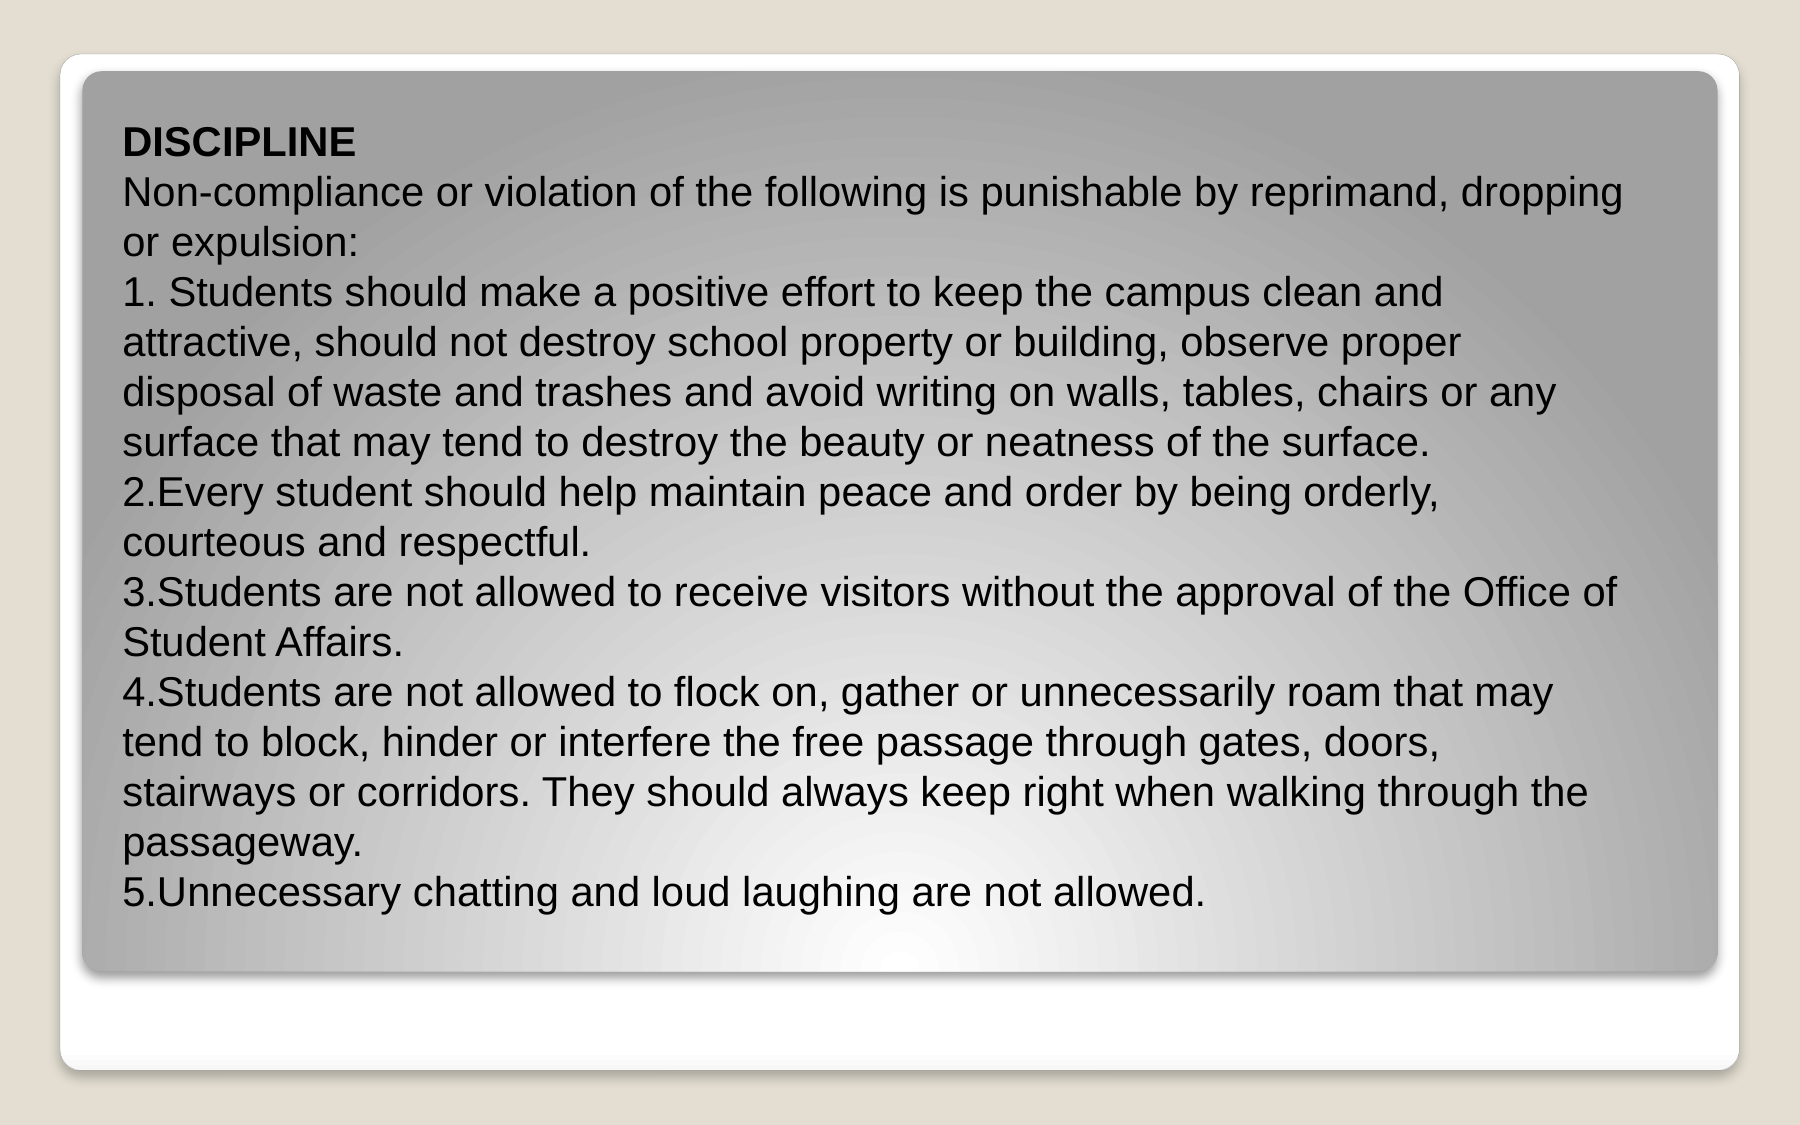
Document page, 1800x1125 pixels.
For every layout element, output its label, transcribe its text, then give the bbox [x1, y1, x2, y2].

title DISCIPLINE Non-compliance or violation of the following is punishable by reprimand, dropping or expulsion: 1. Students should make a positive effort to keep the campus clean and attractive, should not destroy school property or building, observe proper disposal of waste and trashes and avoid writing on walls, tables, chairs or any surface that may tend to destroy the beauty or neatness of the surface. 2.Every student should help maintain peace and order by being orderly, courteous and respectful. 3.Students are not allowed to receive visitors without the approval of the Office of Student Affairs. 4.Students are not allowed to flock on, gather or unnecessarily roam that may tend to block, hinder or interfere the free passage through gates, doors, stairways or corridors. They should always keep right when walking through the passageway. 5.Unnecessary chatting and loud laughing are not allowed. [107, 106, 1640, 972]
